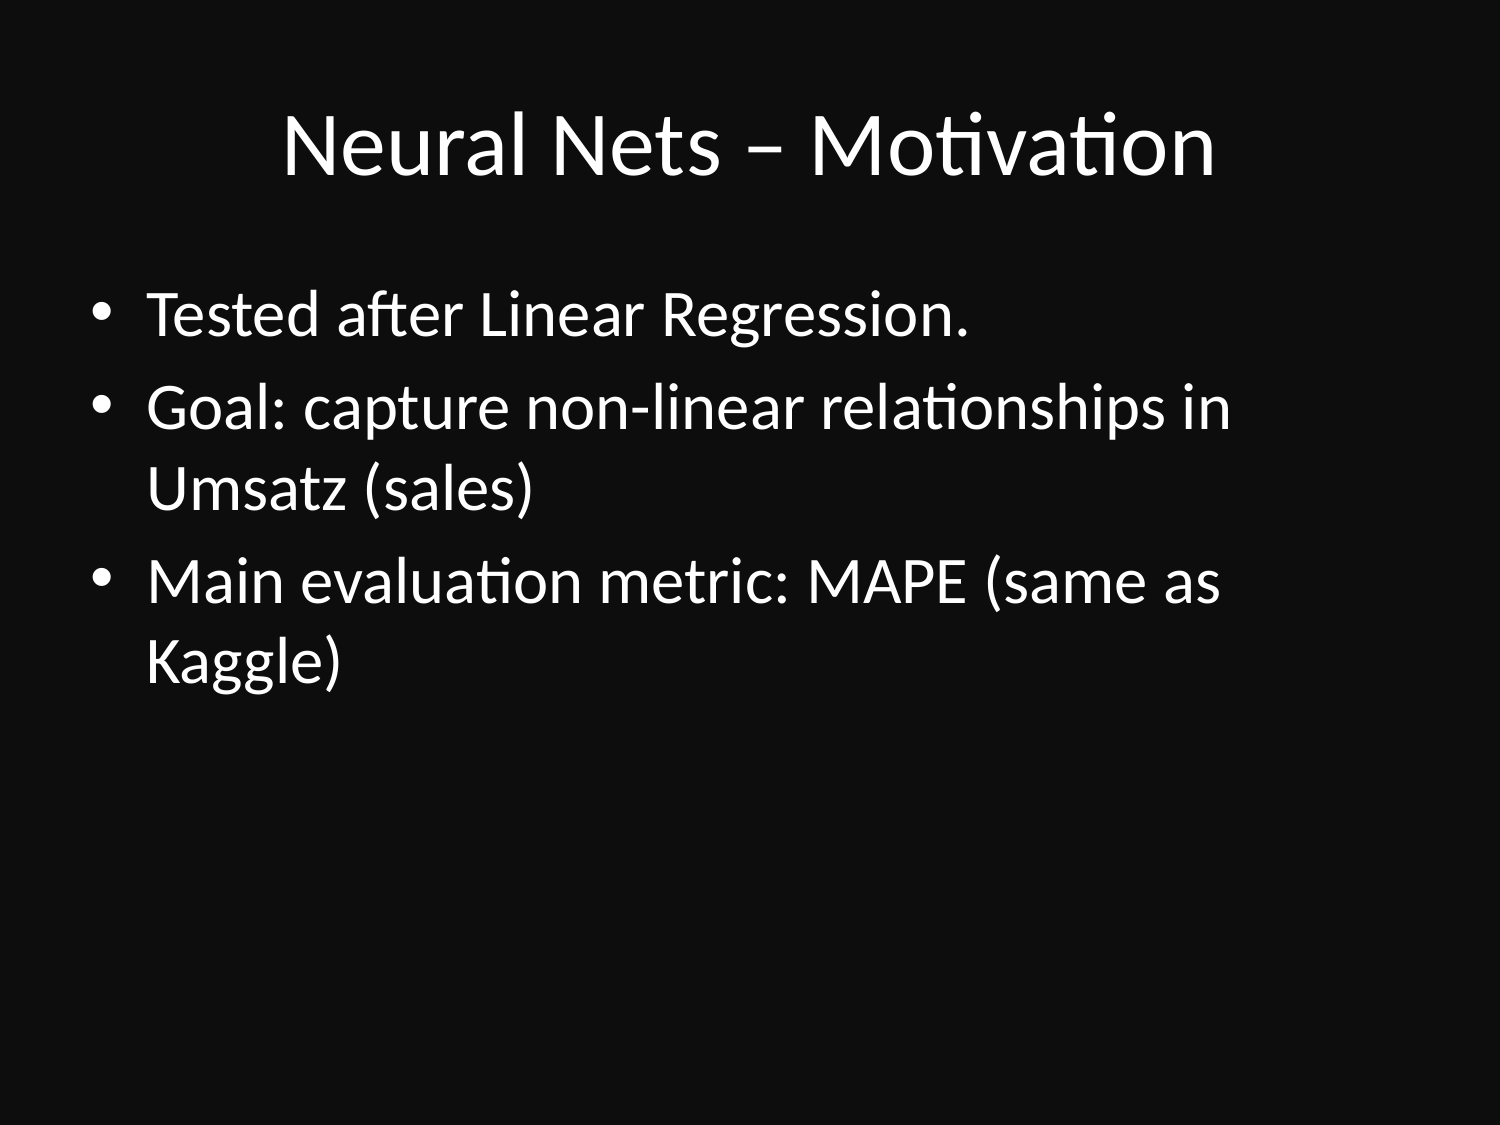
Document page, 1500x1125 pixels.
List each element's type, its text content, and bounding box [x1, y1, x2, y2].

title Neural Nets – Motivation [75, 45, 1425, 233]
list Tested after Linear Regression. Goal: capture non-linear relationships in Umsatz (sales) Main evaluation metric: MAPE (same as Kaggle) [75, 262, 1425, 1005]
